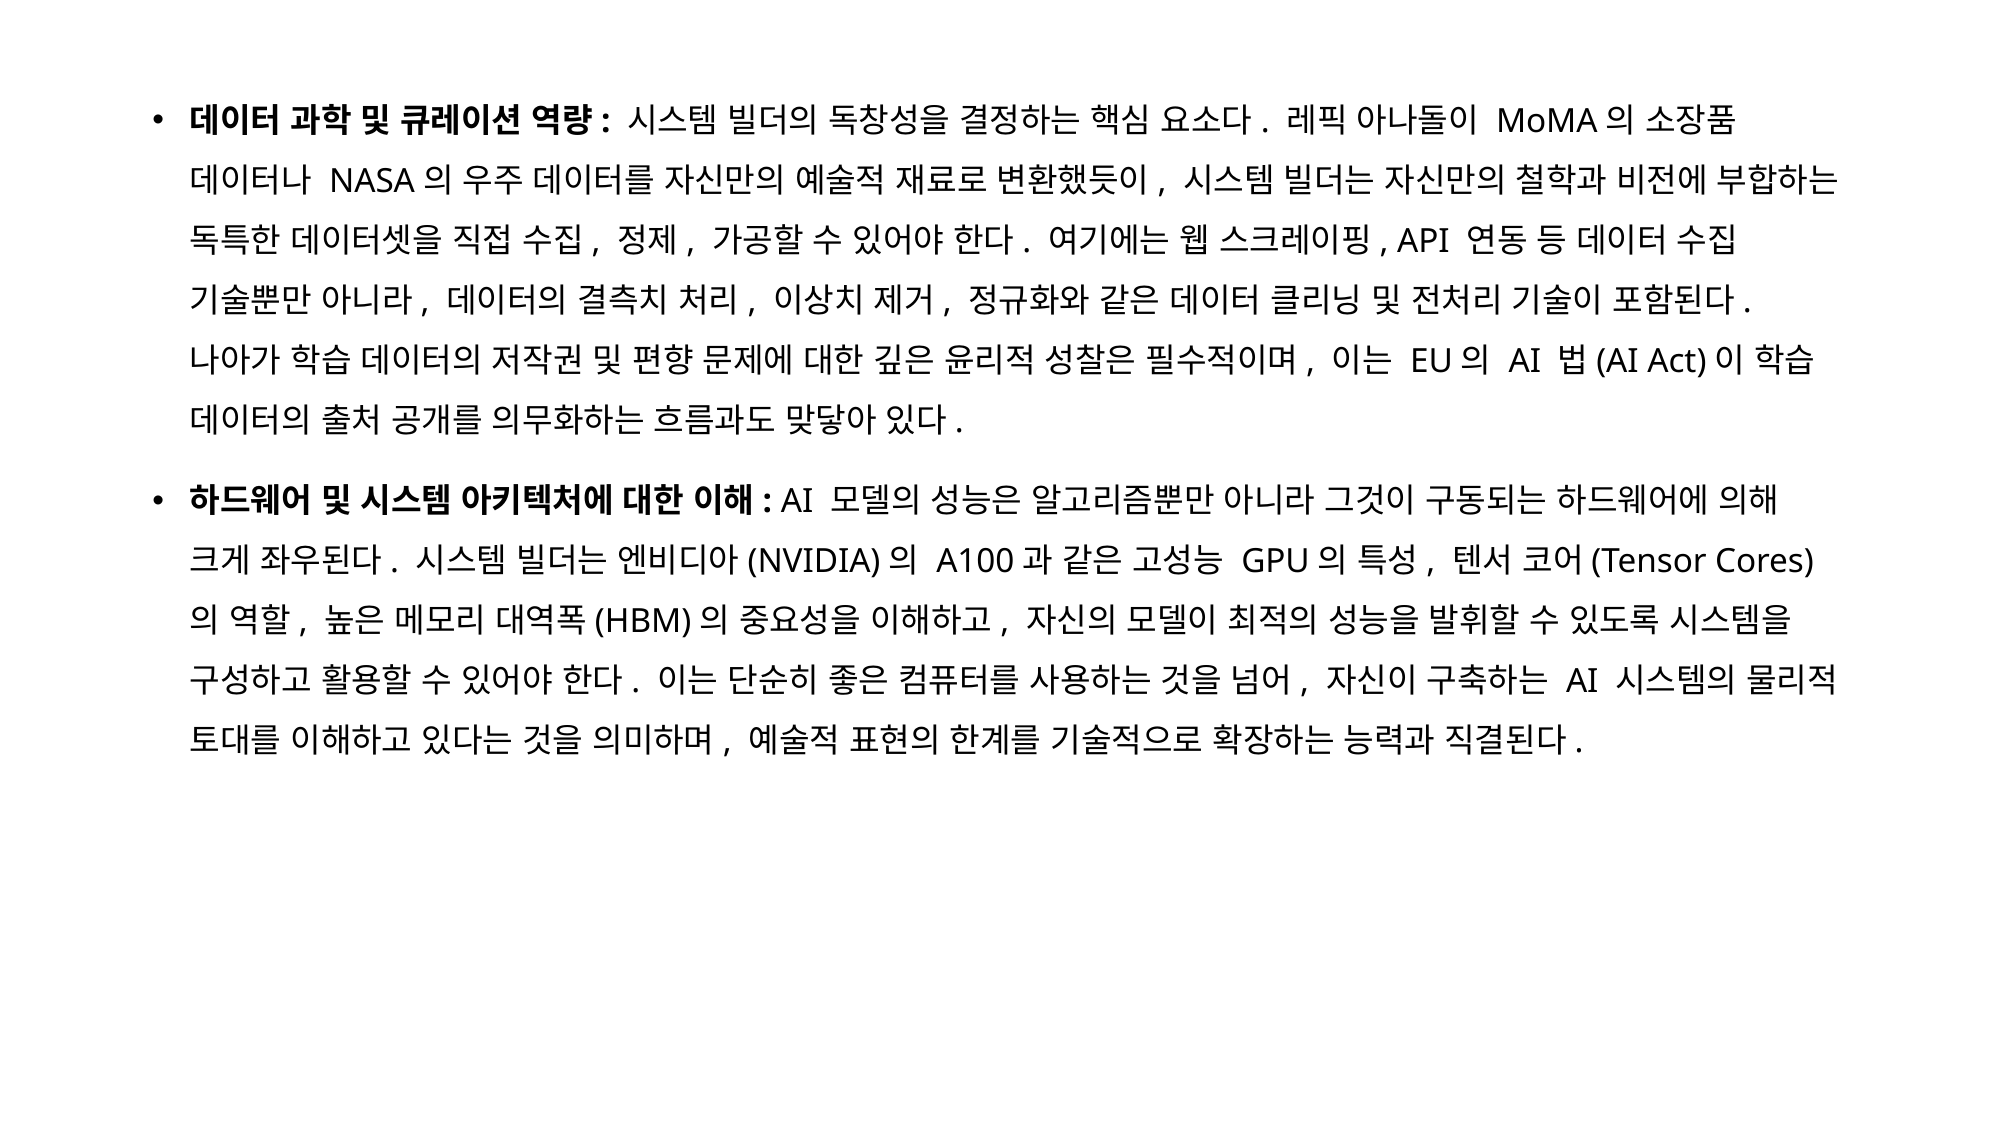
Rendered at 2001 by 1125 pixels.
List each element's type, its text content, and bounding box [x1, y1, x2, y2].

list 데이터 과학 및 큐레이션 역량: 시스템 빌더의 독창성을 결정하는 핵심 요소다. 레픽 아나돌이 MoMA의 소장품 데이터나 NASA의 우주 데이터를 자신만의 예술적 재료로 변환했듯이, 시스템 빌더는 자신만의 철학과 비전에 부합하는 독특한 데이터셋을 직접 수집, 정제, 가공할 수 있어야 한다. 여기에는 웹 스크레이핑, API 연동 등 데이터 수집 기술뿐만 아니라, 데이터의 결측치 처리, 이상치 제거, 정규화와 같은 데이터 클리닝 및 전처리 기술이 포함된다. 나아가 학습 데이터의 저작권 및 편향 문제에 대한 깊은 윤리적 성찰은 필수적이며, 이는 EU의 AI 법(AI Act)이 학습 데이터의 출처 공개를 의무화하는 흐름과도 맞닿아 있다. 하드웨어 및 시스템 아키텍처에 대한 이해: AI 모델의 성능은 알고리즘뿐만 아니라 그것이 구동되는 하드웨어에 의해 크게 좌우된다. 시스템 빌더는 엔비디아(NVIDIA)의 A100과 같은 고성능 GPU의 특성, 텐서 코어(Tensor Cores)의 역할, 높은 메모리 대역폭(HBM)의 중요성을 이해하고, 자신의 모델이 최적의 성능을 발휘할 수 있도록 시스템을 구성하고 활용할 수 있어야 한다. 이는 단순히 좋은 컴퓨터를 사용하는 것을 넘어, 자신이 구축하는 AI 시스템의 물리적 토대를 이해하고 있다는 것을 의미하며, 예술적 표현의 한계를 기술적으로 확장하는 능력과 직결된다. [137, 72, 1863, 1091]
